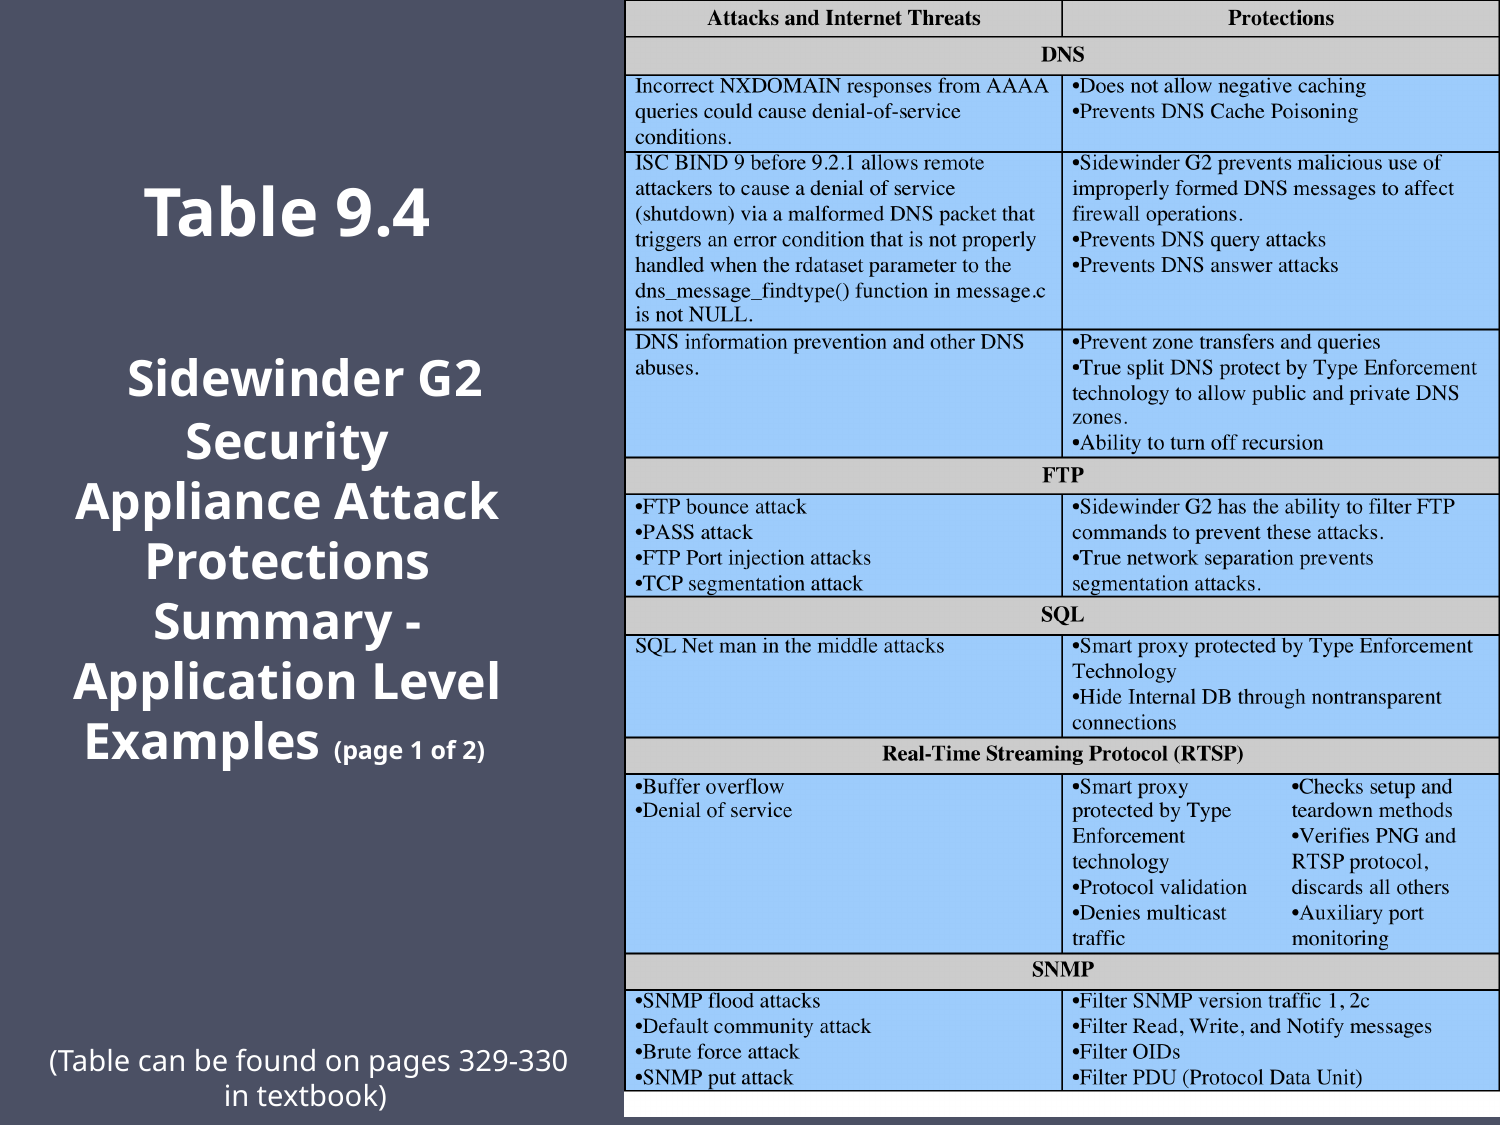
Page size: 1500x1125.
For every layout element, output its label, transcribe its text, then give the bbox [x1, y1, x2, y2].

text_box (Table can be found on pages 329-330 in textbook) [34, 1034, 584, 1120]
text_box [624, 0, 1500, 1118]
text_box Table 9.4 Sidewinder G2 Security Appliance Attack Protections Summary - Application Level Examples (page 1 of 2) [50, 162, 525, 778]
